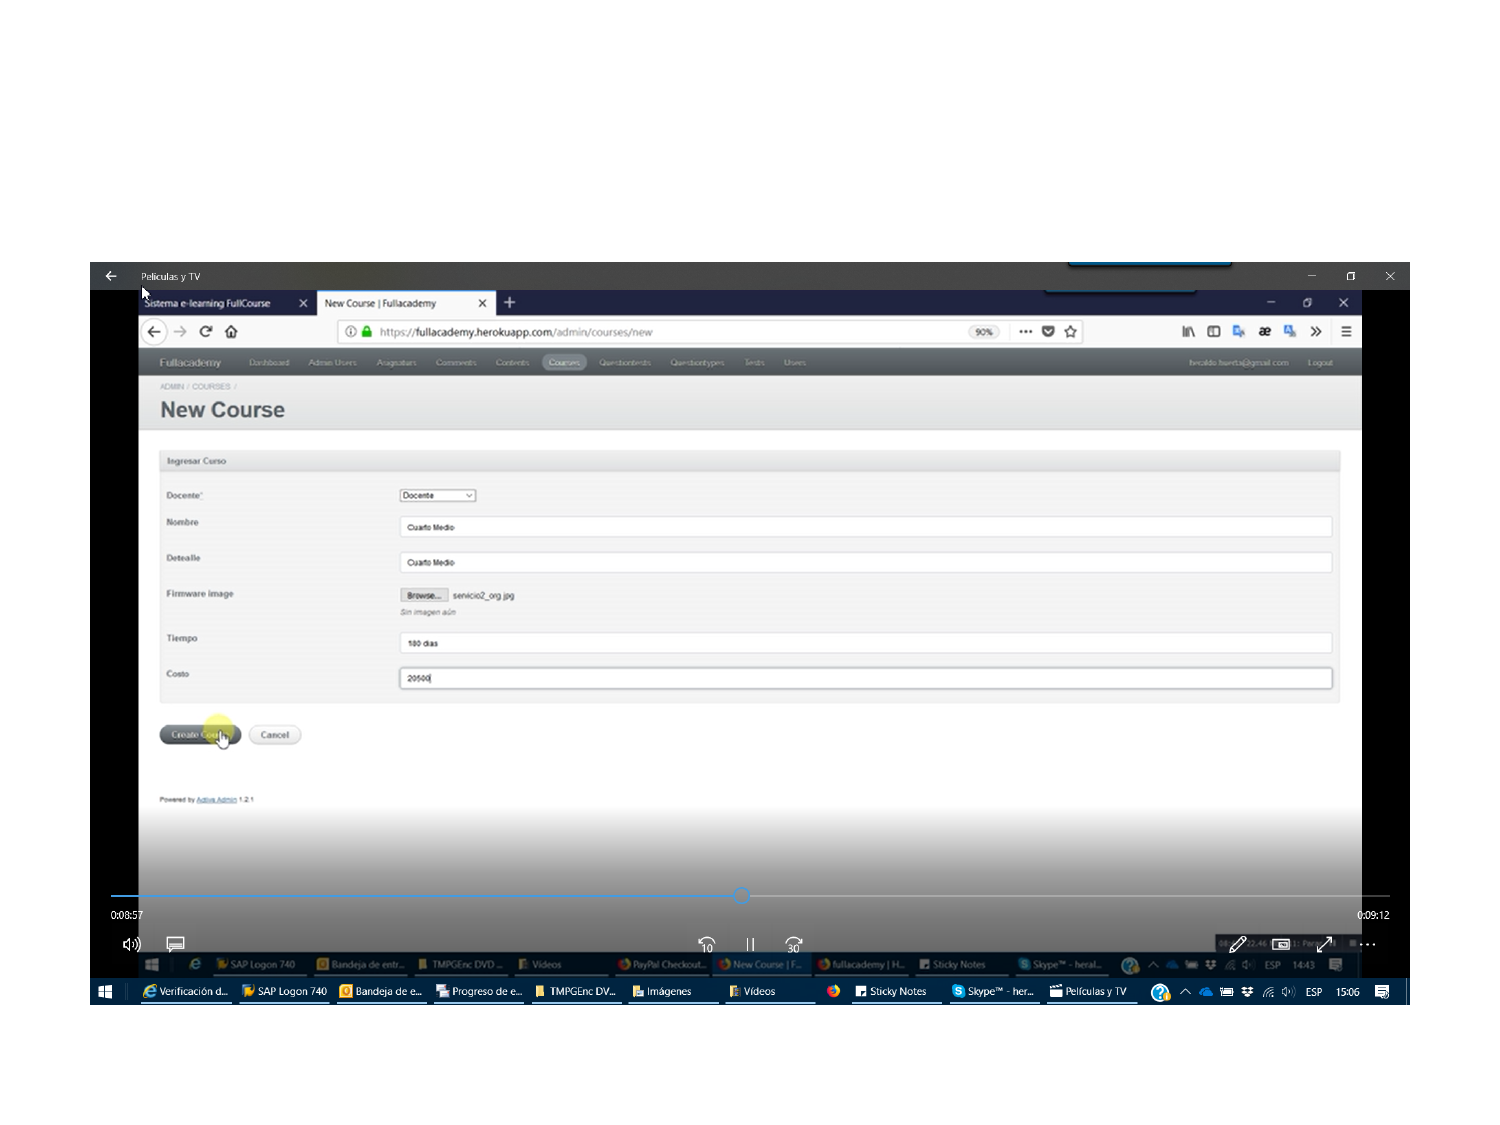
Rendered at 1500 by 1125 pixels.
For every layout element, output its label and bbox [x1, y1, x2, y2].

list [89, 262, 1411, 1006]
